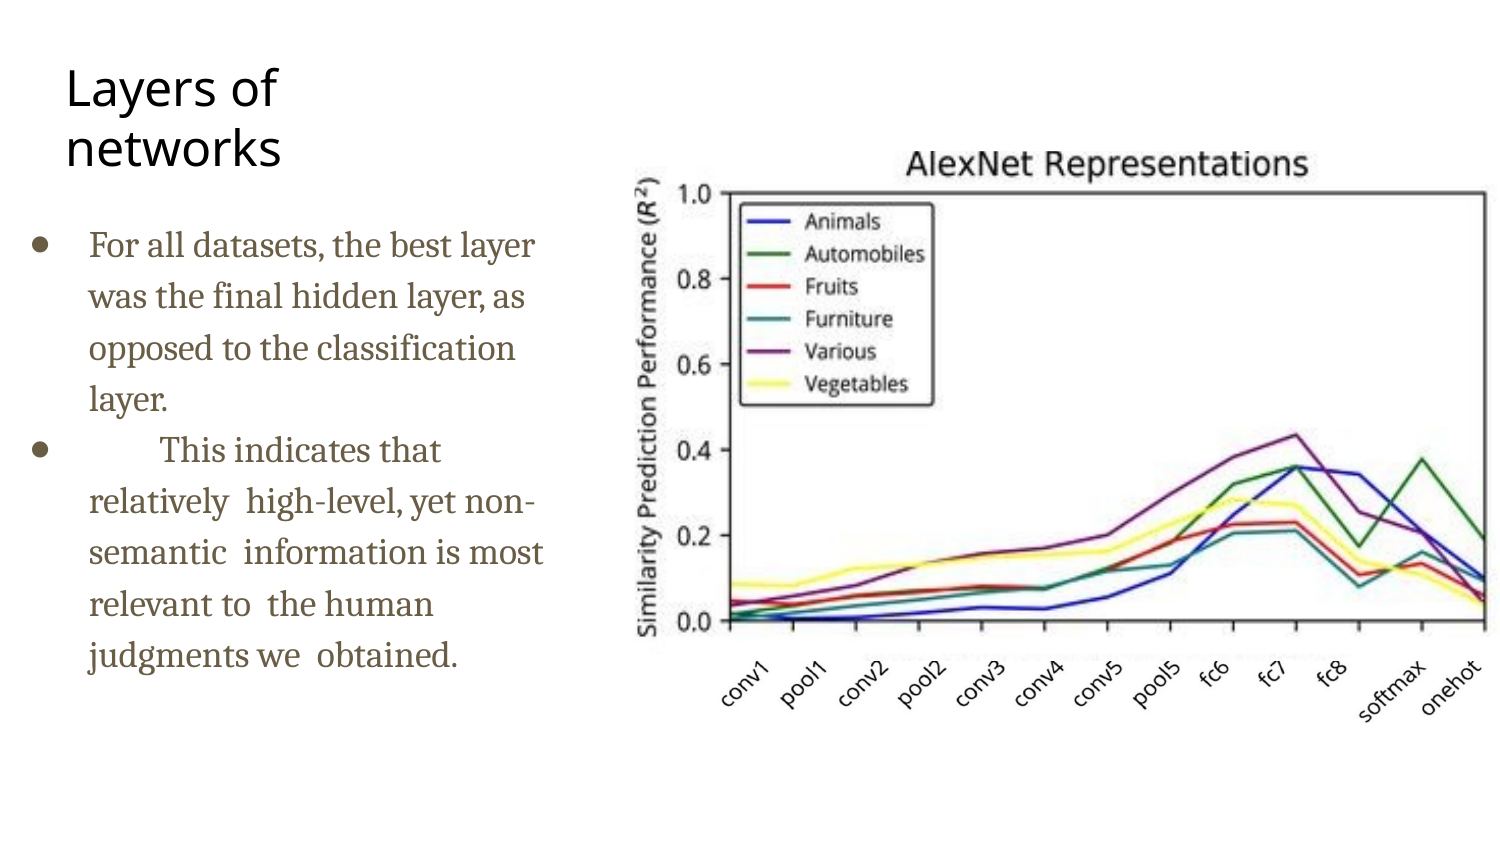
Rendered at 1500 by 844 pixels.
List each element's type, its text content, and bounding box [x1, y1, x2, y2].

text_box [634, 150, 1500, 723]
title Layers of networks [63, 43, 506, 187]
text_box For all datasets, the best layer was the final hidden layer, as opposed to the classification layer. This indicates that relatively high-level, yet non-semantic information is most relevant to the human judgments we obtained. [26, 211, 587, 676]
